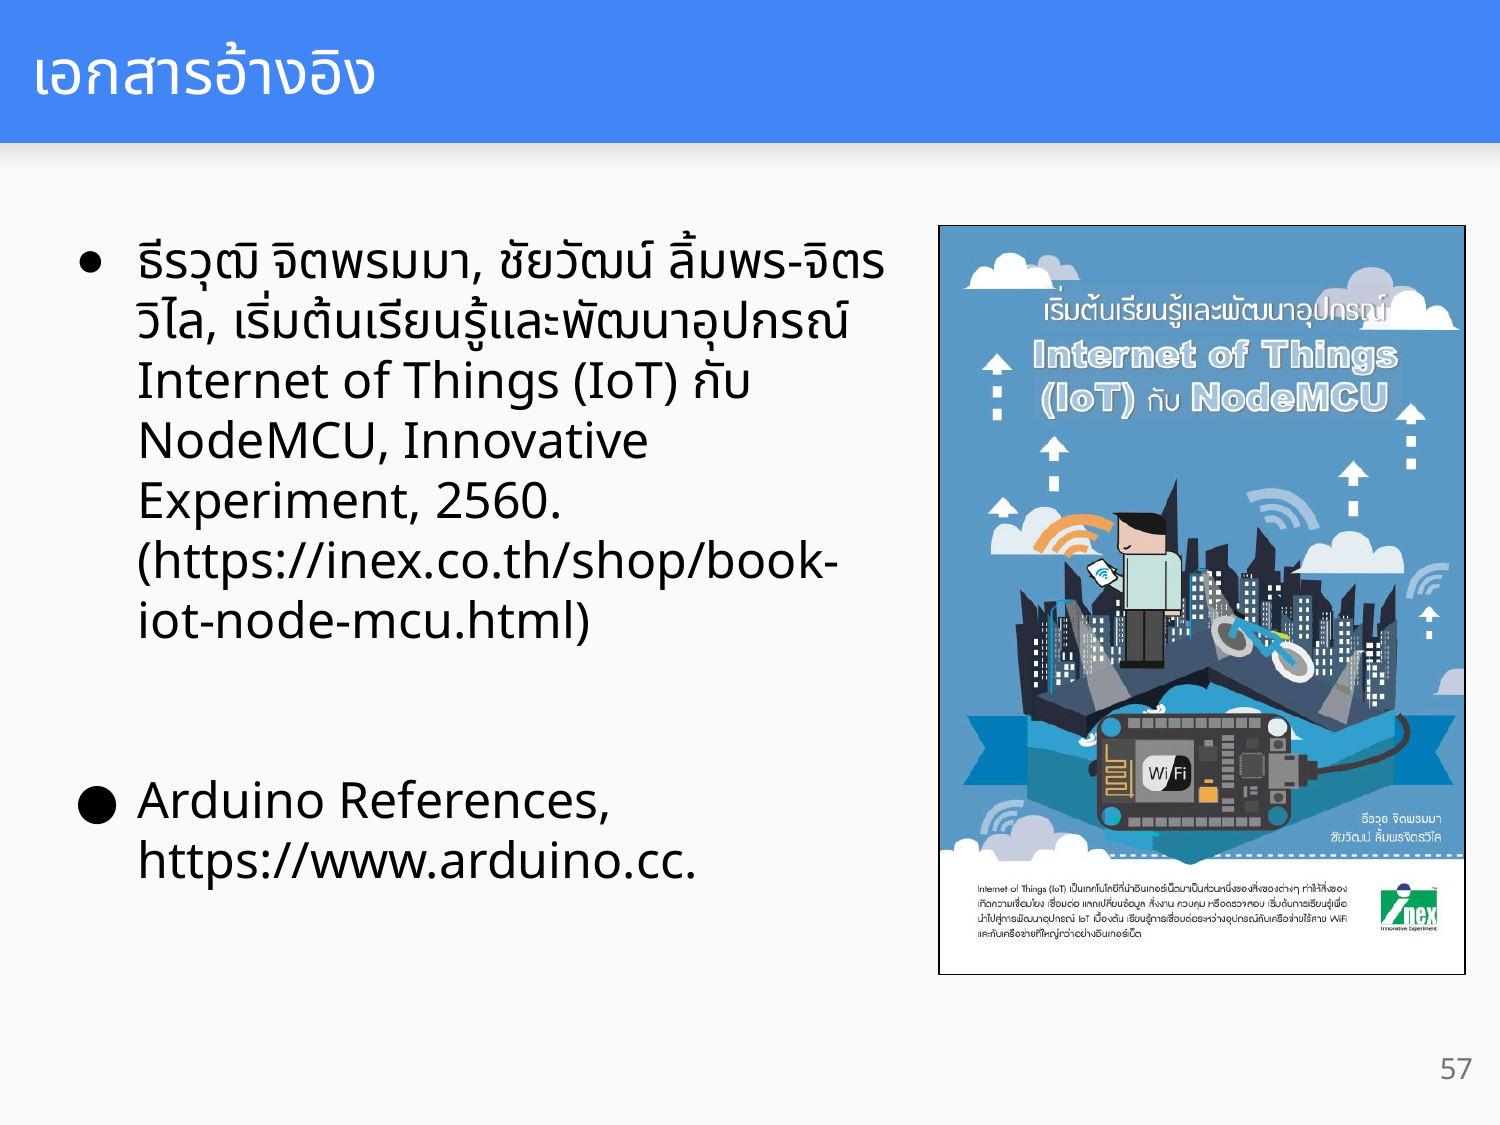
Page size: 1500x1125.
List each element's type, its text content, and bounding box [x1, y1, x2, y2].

slide_number 57 [1398, 1027, 1489, 1114]
title เอกสารอ้างอิง [16, 3, 1464, 136]
picture [939, 226, 1465, 975]
text_box ธีรวุฒิ จิตพรมมา, ชัยวัฒน์ ลิ้มพร-จิตรวิไล, เริ่มต้นเรียนรู้และพัฒนาอุปกรณ์ Internet of Things (IoT) กับ NodeMCU, Innovative Experiment, 2560. (https://inex.co.th/shop/book-iot-node-mcu.html) Arduino References, https://www.arduino.cc. [47, 213, 913, 987]
